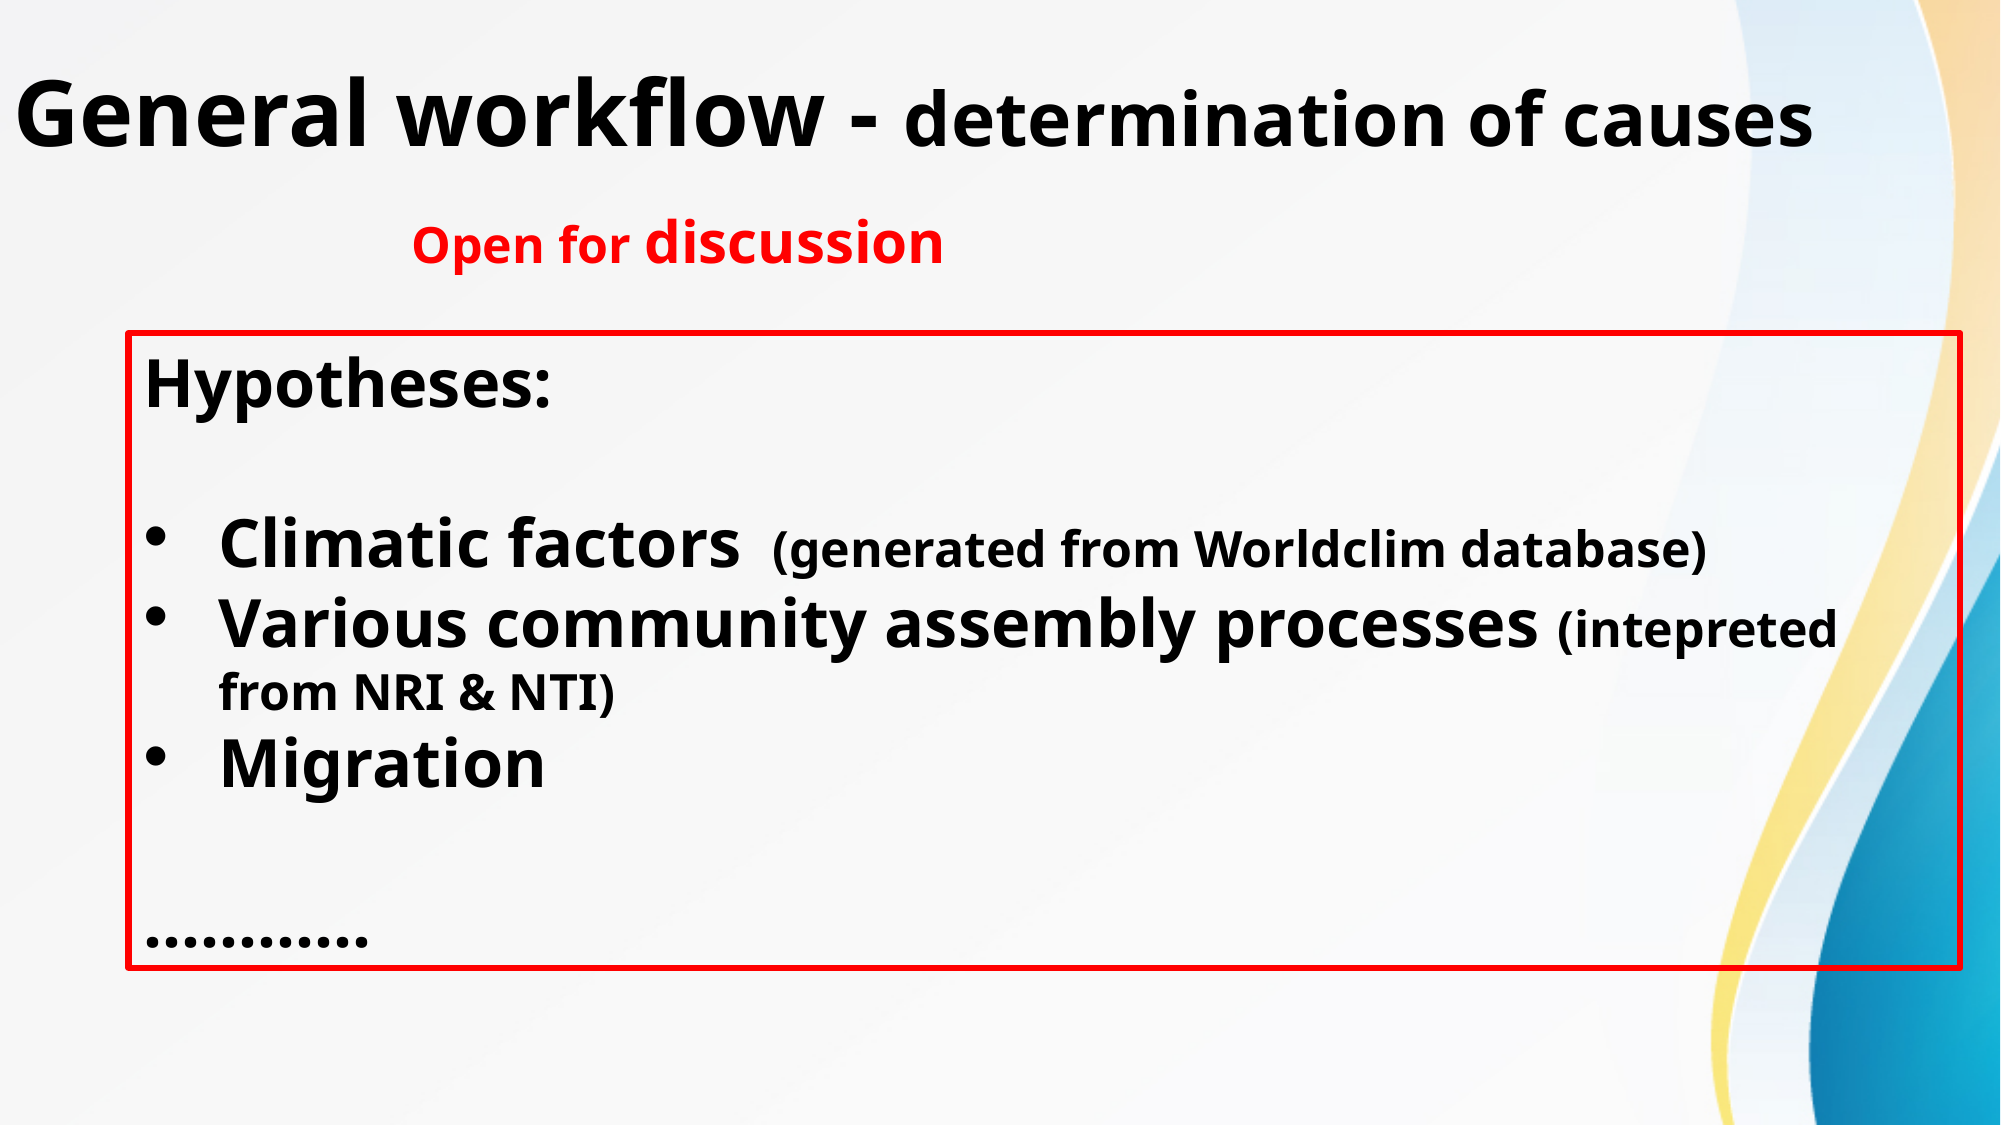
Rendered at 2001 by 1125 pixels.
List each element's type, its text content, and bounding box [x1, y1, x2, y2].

text_box Open for discussion [396, 198, 961, 333]
text_box Hypotheses: Climatic factors (generated from Worldclim database) Various community assembly processes (intepreted from NRI & NTI) Migration ………… [128, 333, 1961, 968]
picture [0, 0, 2001, 1125]
text_box 2. General workflow - determination of causes [0, 47, 1854, 173]
